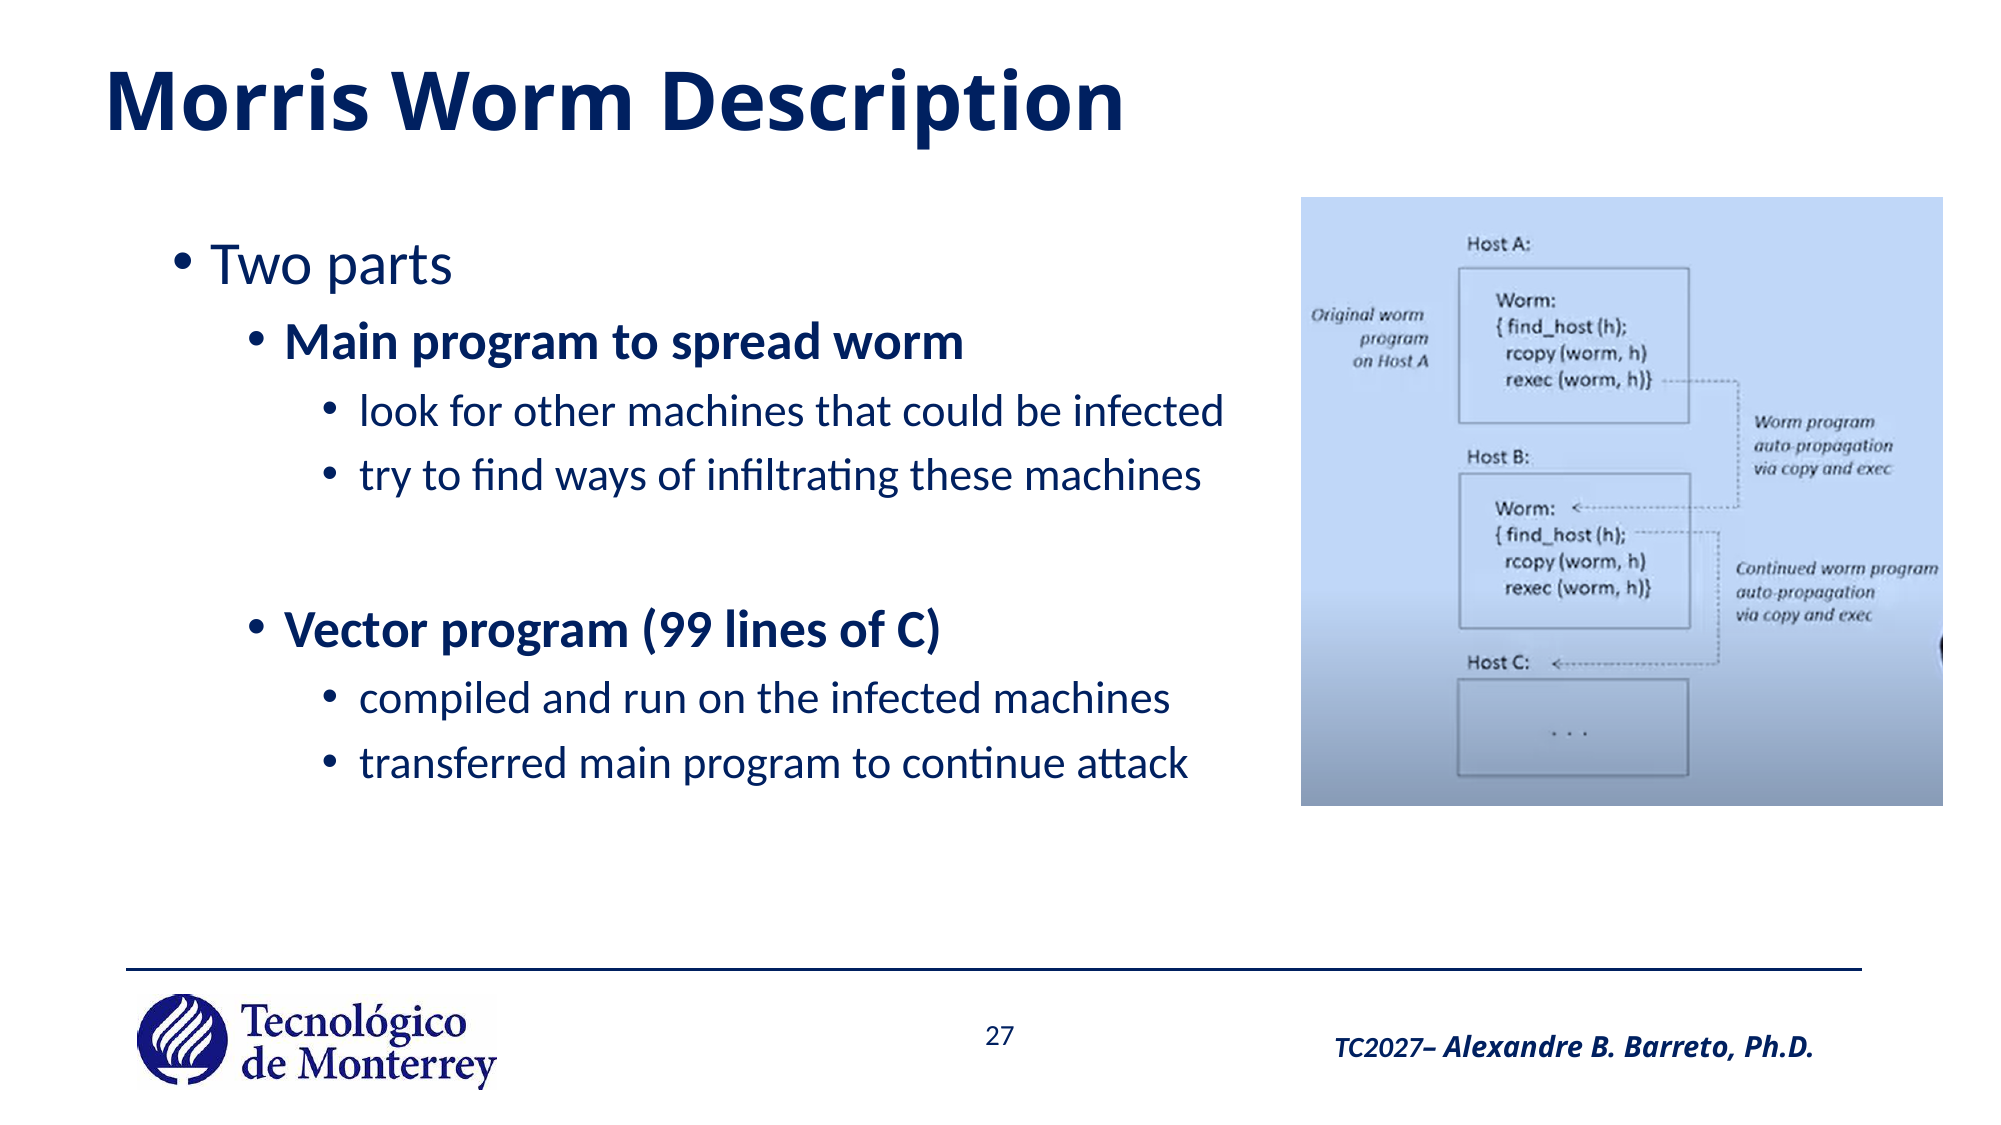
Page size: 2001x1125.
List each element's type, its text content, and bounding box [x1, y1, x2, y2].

picture [137, 994, 497, 1090]
list Two parts Main program to spread worm look for other machines that could be infected try to find ways of infiltrating these machines Vector program (99 lines of C) compiled and run on the infected machines transferred main program to continue attack [157, 215, 1251, 891]
title Morris Worm Description [89, 52, 1815, 156]
picture [1301, 197, 1943, 806]
